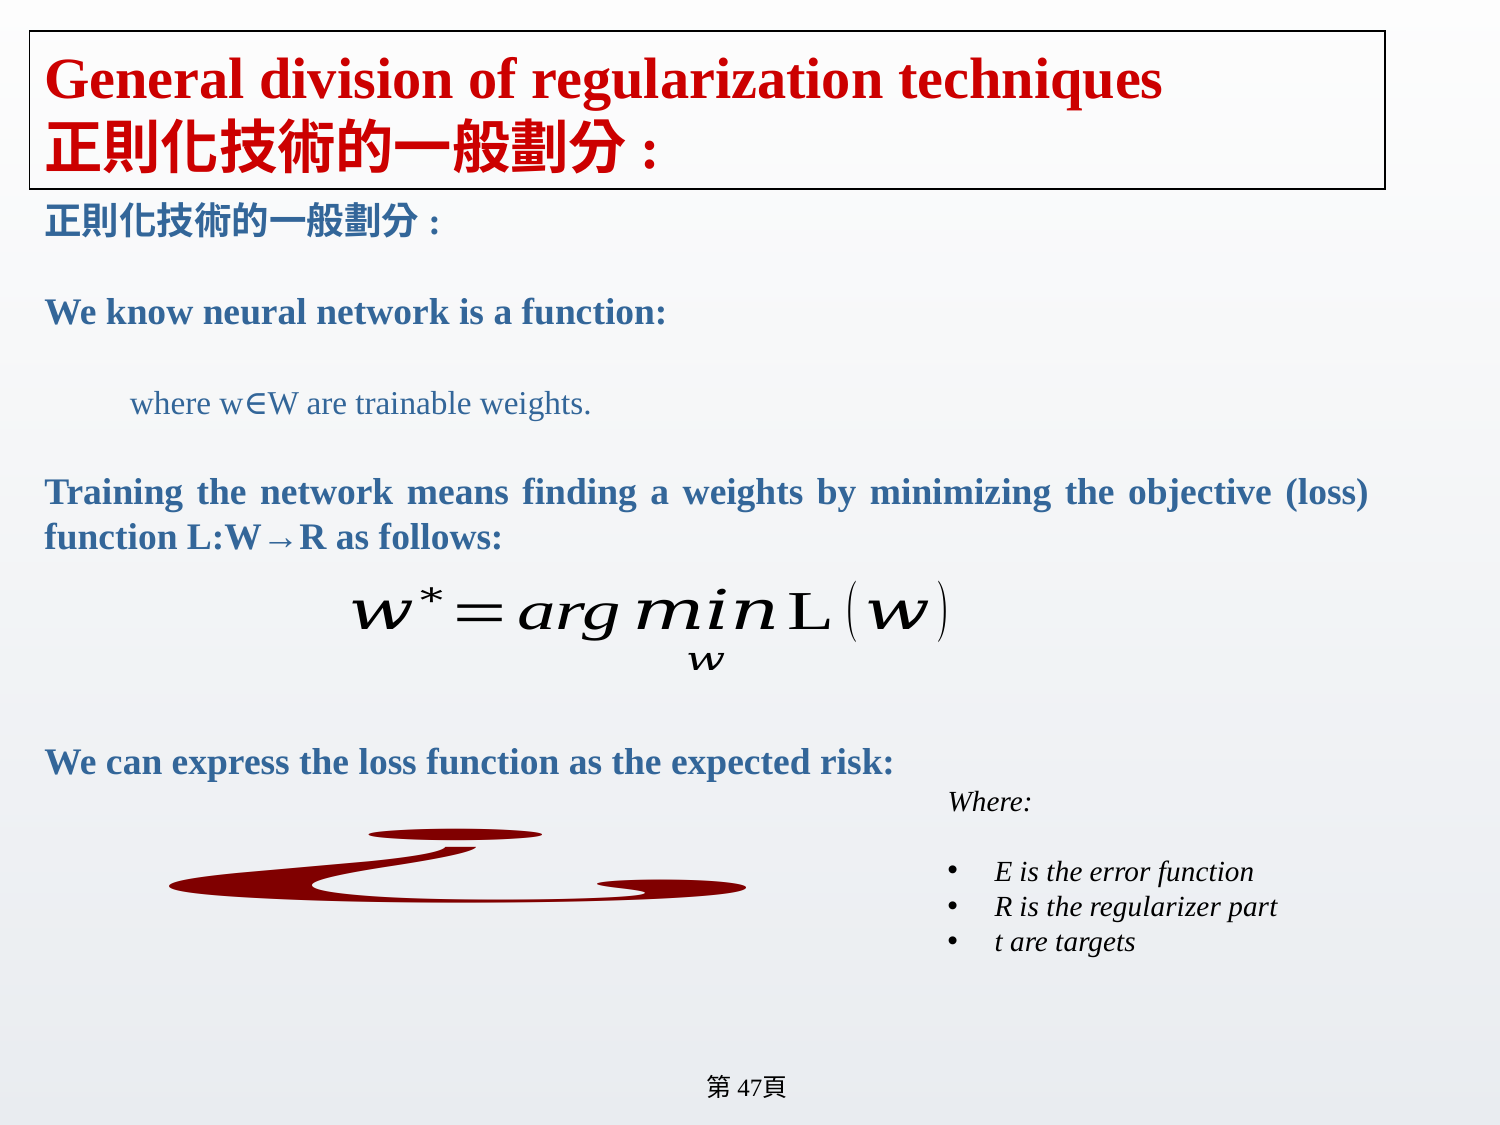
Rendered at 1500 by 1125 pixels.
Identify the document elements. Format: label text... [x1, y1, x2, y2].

title General division of regularization techniques 正則化技術的一般劃分: [29, 30, 1386, 190]
text_box Where: E is the error function R is the regularizer part t are targets [932, 775, 1368, 965]
